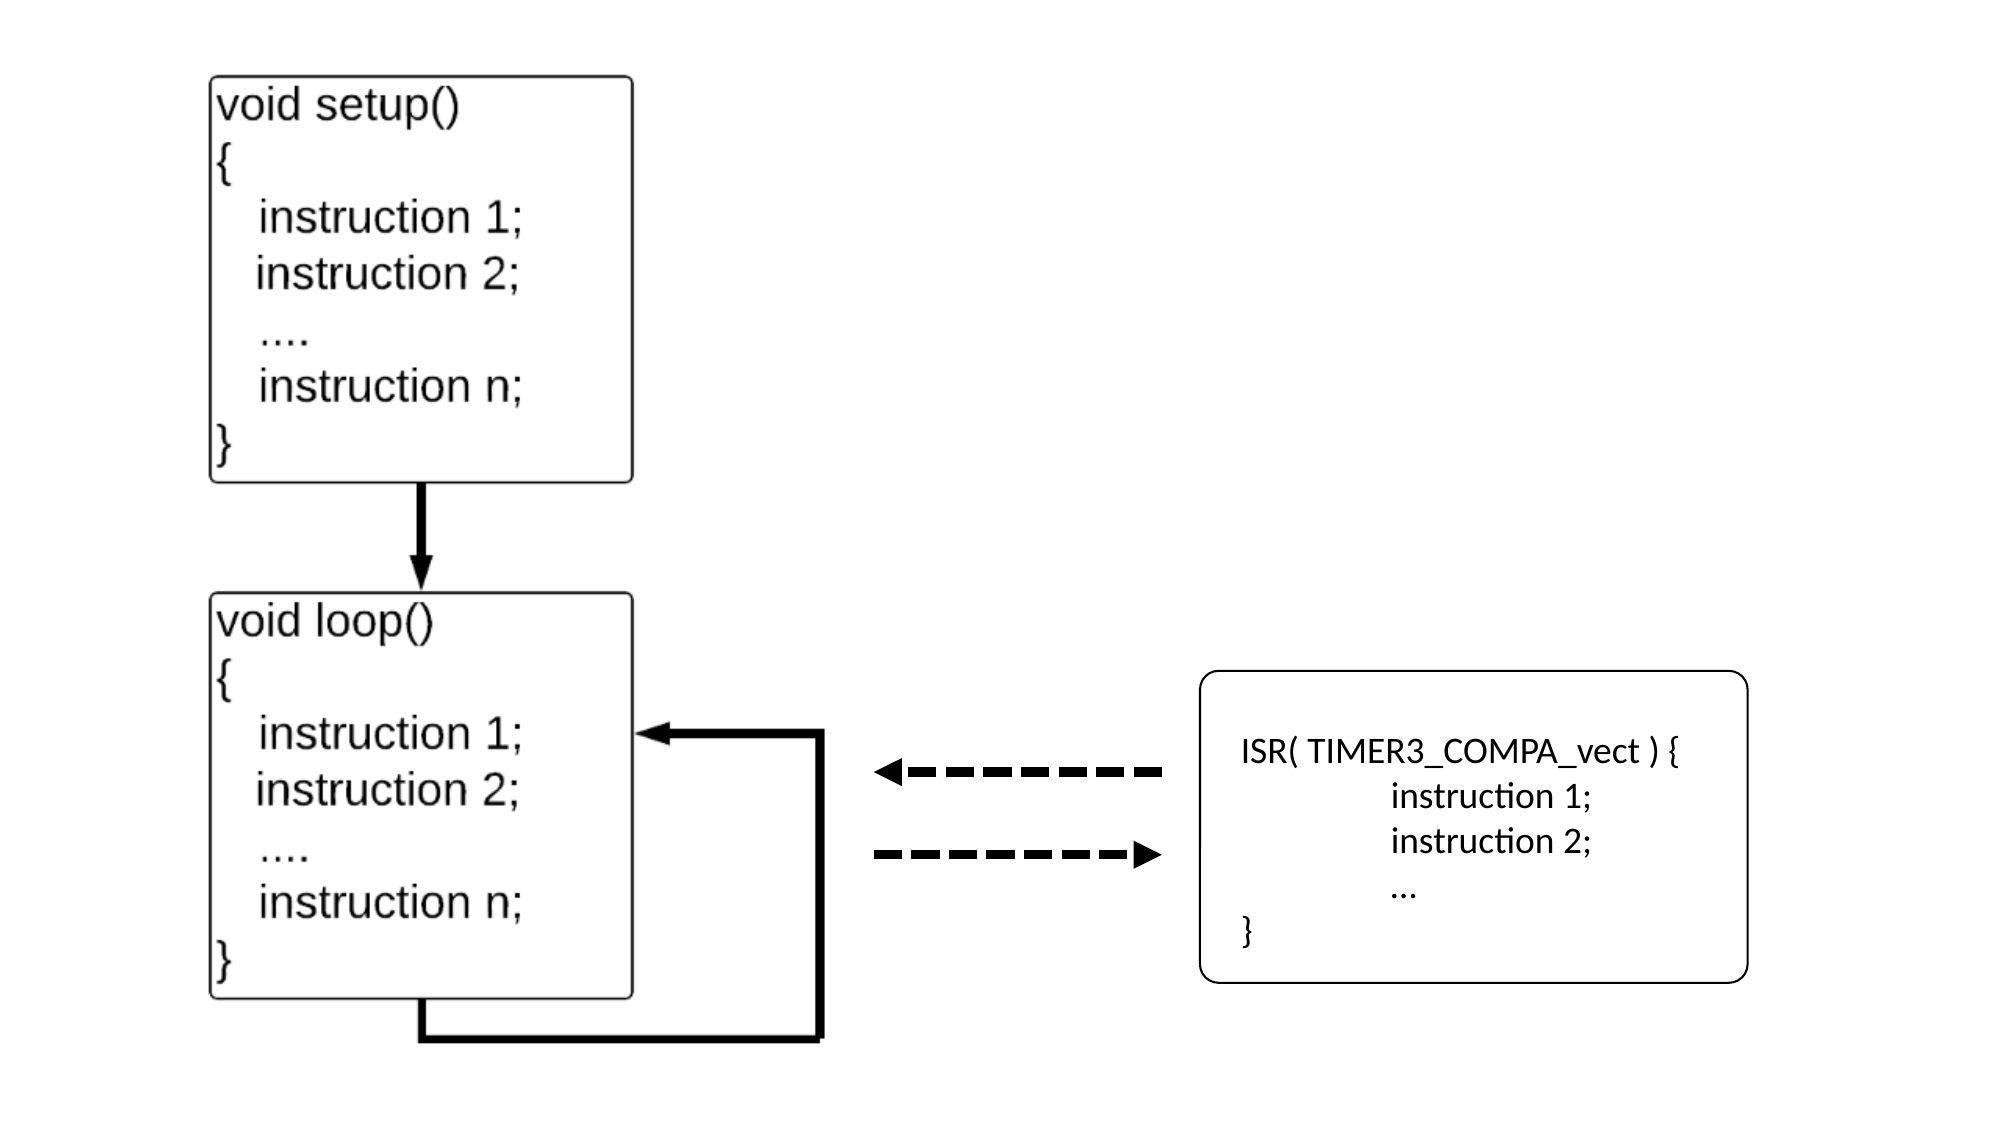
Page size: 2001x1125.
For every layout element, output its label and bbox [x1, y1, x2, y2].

text_box [1199, 670, 1774, 983]
picture [12, 58, 1000, 1067]
